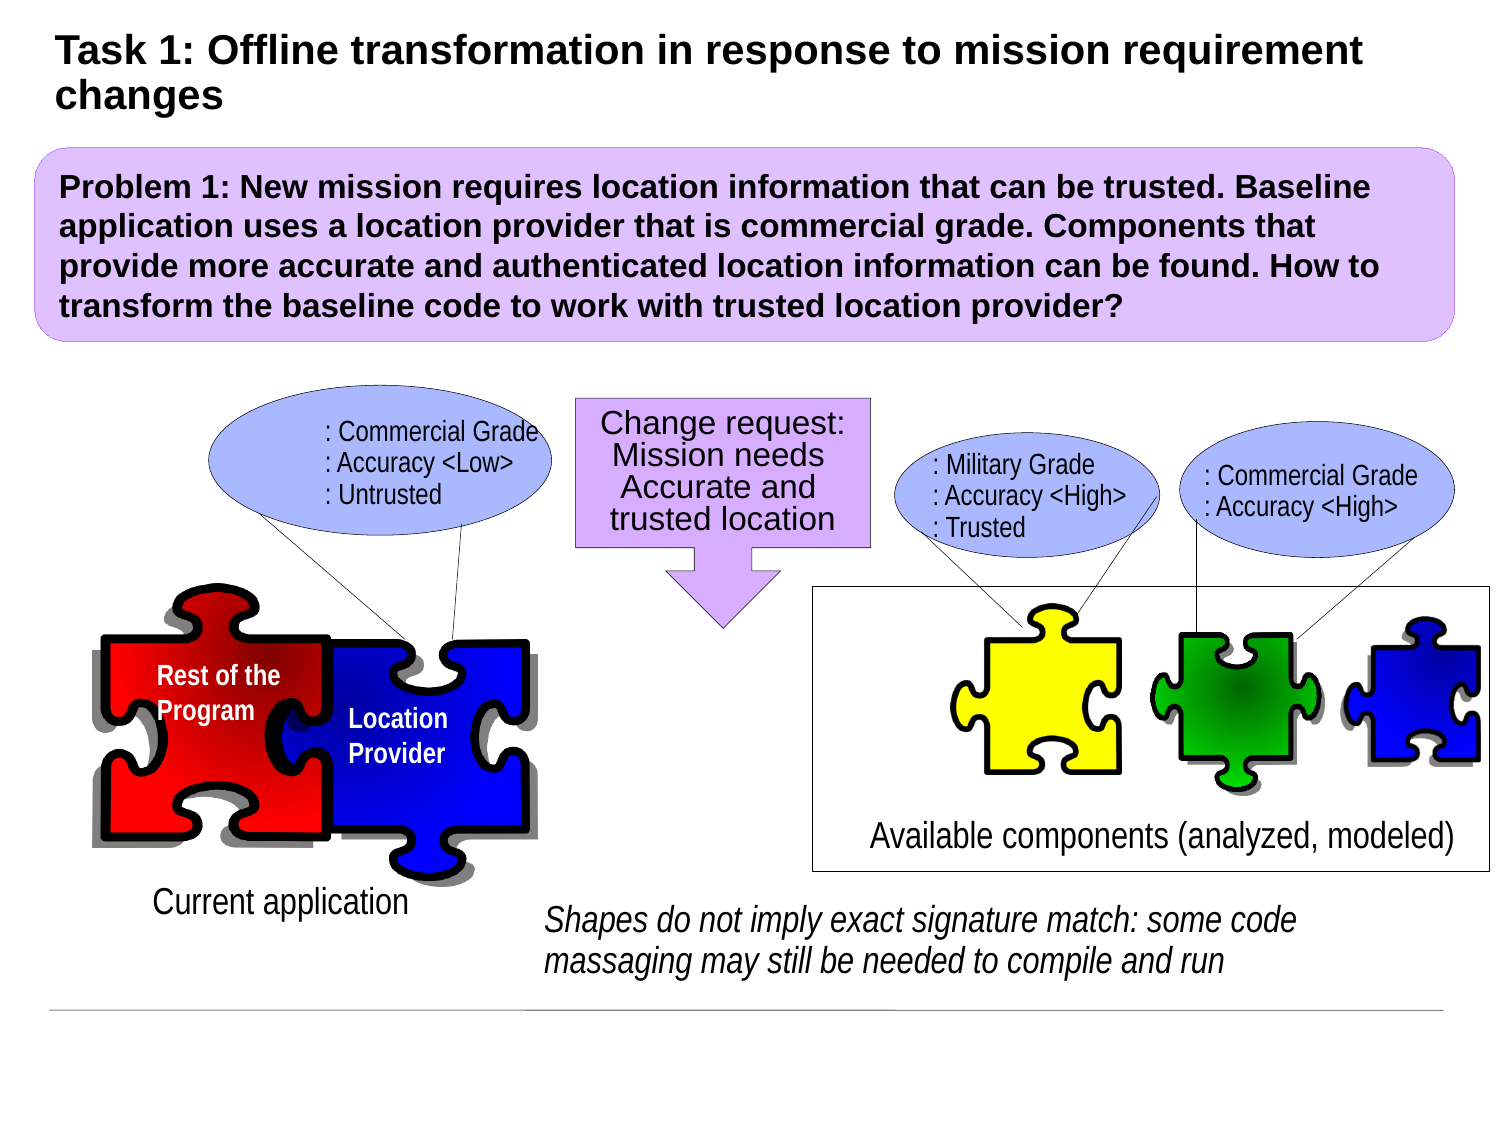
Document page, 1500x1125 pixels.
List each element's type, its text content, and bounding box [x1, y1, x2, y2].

text_box [410, 518, 490, 535]
text_box [957, 432, 1097, 442]
picture [950, 603, 1122, 775]
text_box [812, 586, 1490, 872]
title Task 1: Offline transformation in response to mission requirement changes [54, 28, 1393, 120]
picture [1335, 617, 1486, 766]
text_box Change request: Mission needs Accurate and trusted location [575, 398, 871, 629]
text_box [258, 513, 406, 640]
text_box Problem 1: New mission requires location information that can be trusted. Baseline application uses a location provider that is commercial grade. Components that provide more accurate and authenticated location information can be found. How to transform the baseline code to work with trusted location provider? [34, 147, 1455, 342]
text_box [92, 583, 538, 887]
text_box [894, 460, 917, 530]
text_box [920, 531, 1022, 628]
text_box [1438, 457, 1455, 522]
text_box [1179, 465, 1189, 515]
text_box Current application [137, 894, 453, 930]
text_box [1202, 421, 1432, 452]
text_box : Commercial Grade : Accuracy <High> [1189, 452, 1438, 531]
text_box : Military Grade : Accuracy <High> : Trusted [917, 442, 1157, 551]
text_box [452, 523, 462, 640]
text_box [1027, 551, 1070, 558]
picture [1150, 631, 1325, 797]
text_box Shapes do not imply exact signature match: some code massaging may still be needed to compile and run [529, 893, 1393, 989]
text_box : Commercial Grade : Accuracy <Low> : Untrusted [310, 408, 575, 518]
text_box Available components (analyzed, modeled) [855, 803, 1487, 864]
text_box [1208, 531, 1426, 557]
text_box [1296, 537, 1415, 640]
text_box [1075, 497, 1157, 617]
text_box [208, 385, 504, 513]
